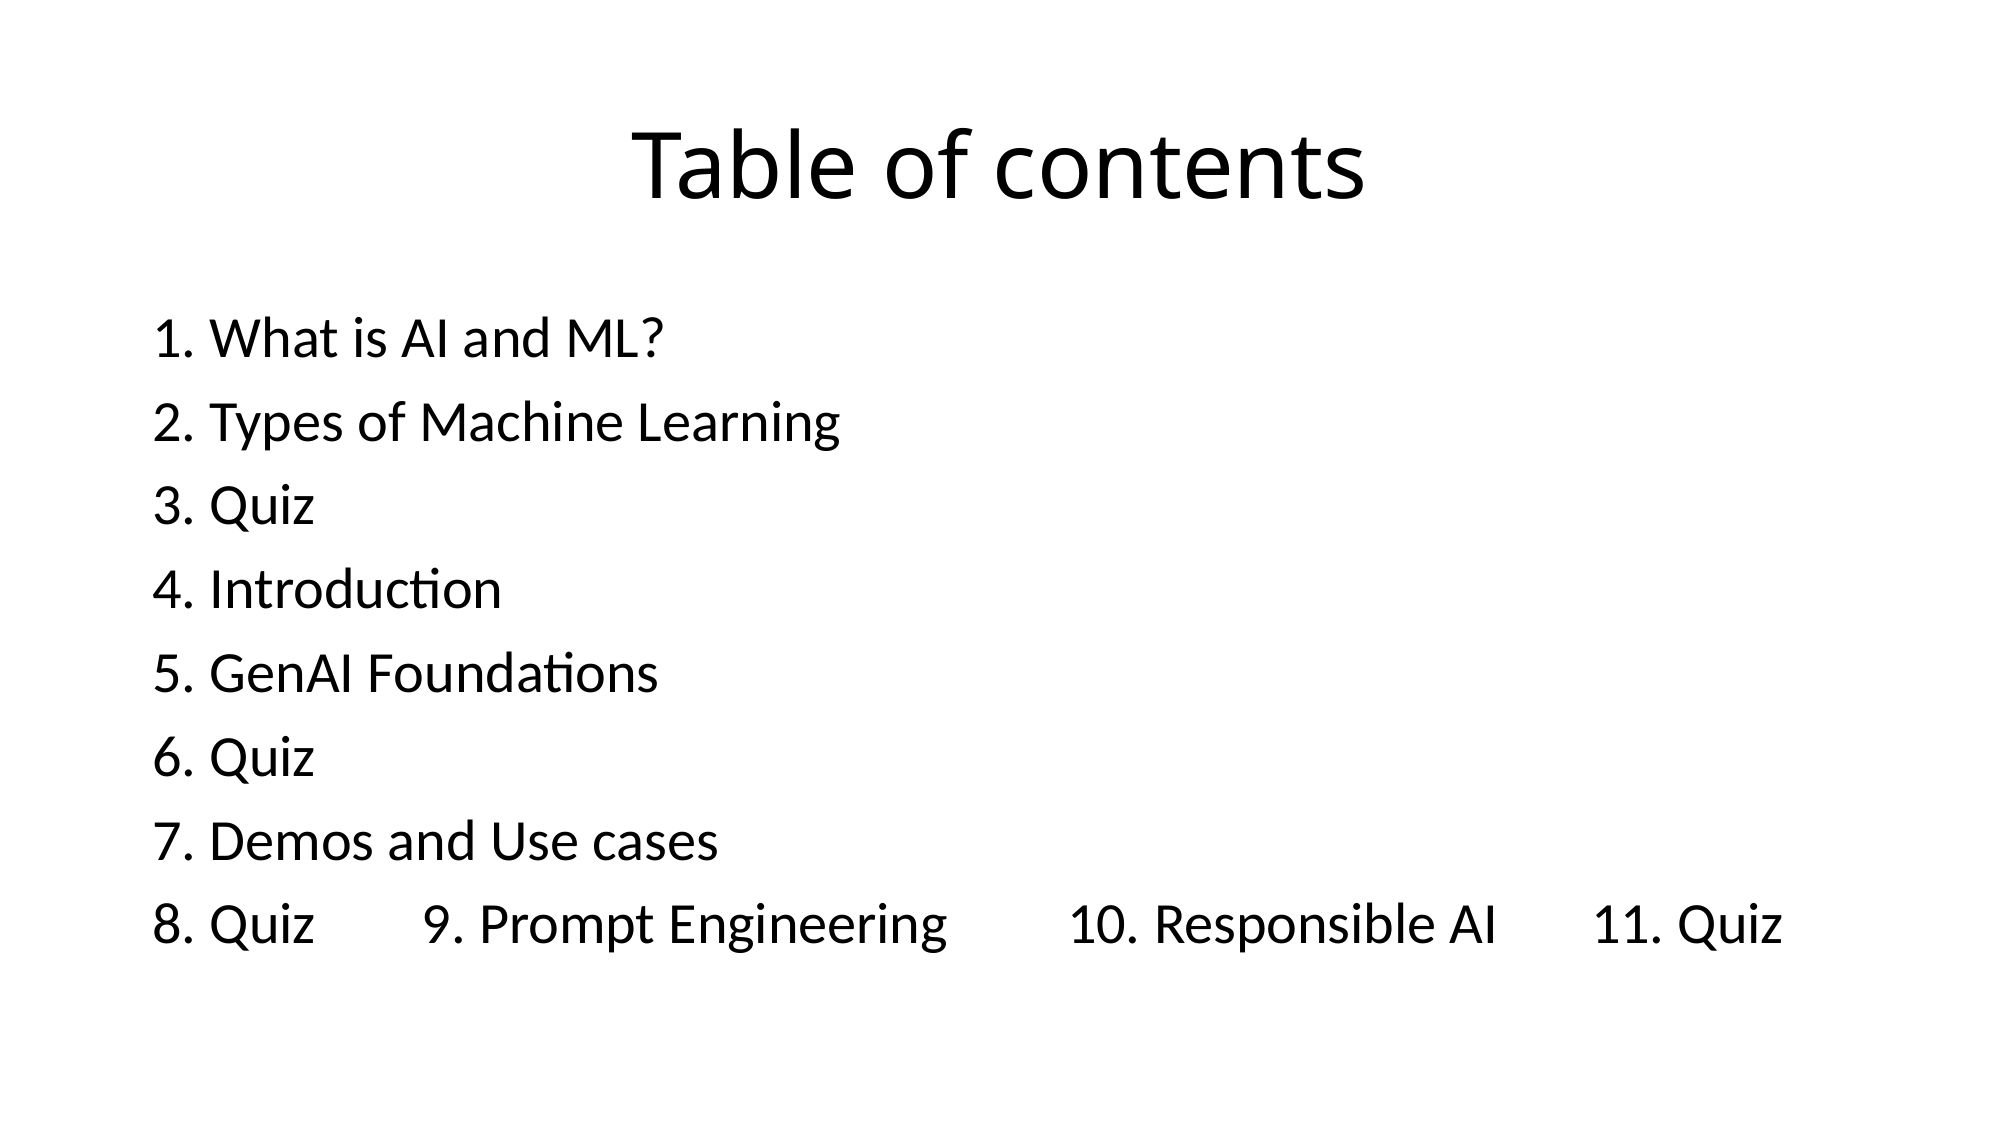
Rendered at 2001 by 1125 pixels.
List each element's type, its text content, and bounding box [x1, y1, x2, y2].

title Table of contents [137, 59, 1863, 278]
list 1. What is AI and ML? 2. Types of Machine Learning 3. Quiz 4. Introduction 5. GenAI Foundations 6. Quiz 7. Demos and Use cases 8. Quiz 9. Prompt Engineering 10. Responsible AI 11. Quiz [137, 299, 1863, 1014]
